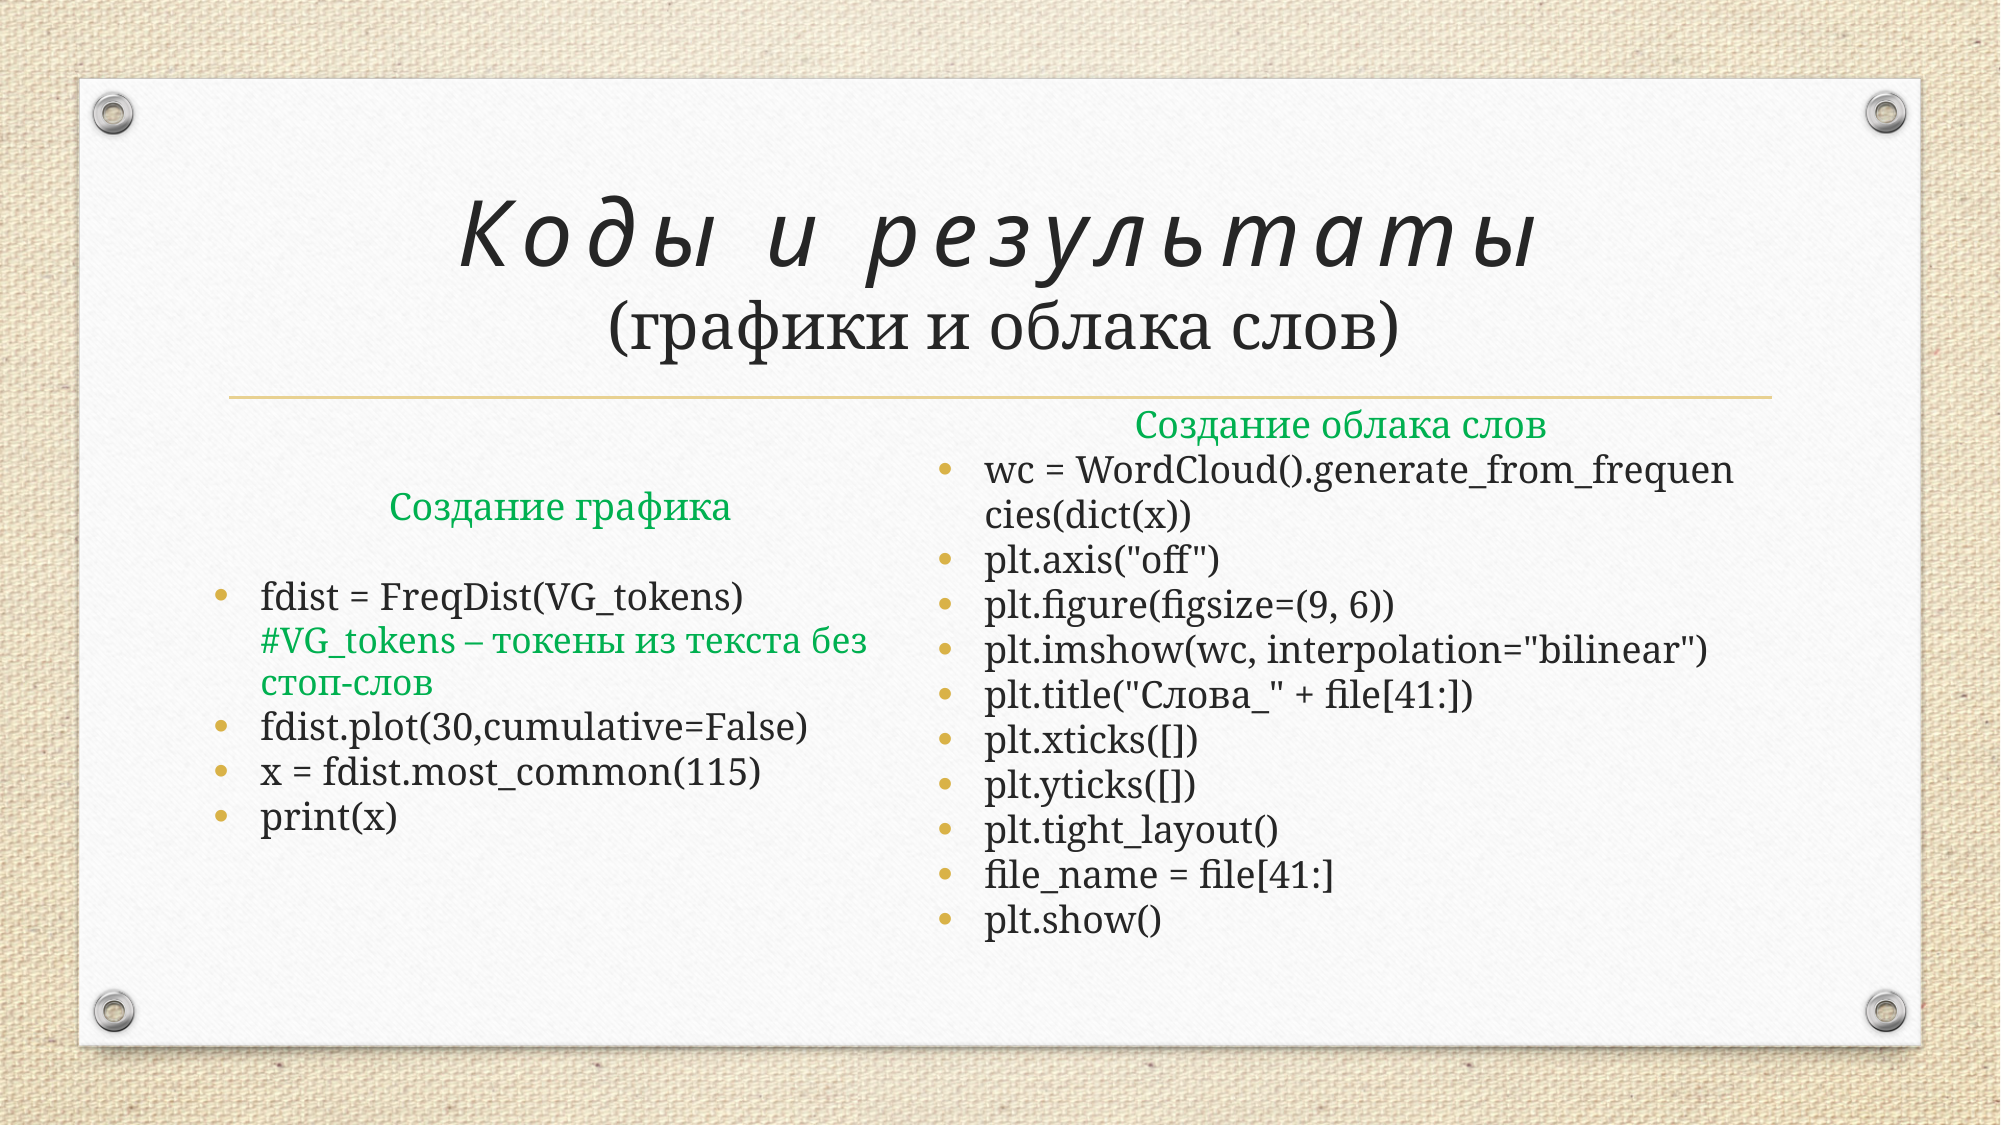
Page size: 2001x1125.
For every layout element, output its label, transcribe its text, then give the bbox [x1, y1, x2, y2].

text_box Создание облака слов wc = WordCloud().generate_from_frequencies(dict(x)) plt.axis("off") plt.figure(figsize=(9, 6)) plt.imshow(wc, interpolation="bilinear") plt.title("Слова_" + file[41:]) plt.xticks([]) plt.yticks([]) plt.tight_layout() file_name = file[41:] plt.show() [922, 393, 1760, 949]
list Создание графика fdist = FreqDist(VG_tokens) #VG_tokens – токены из текста без стоп-слов fdist.plot(30,cumulative=False) x = fdist.most_common(115) print(x) [198, 475, 922, 873]
picture [0, 0, 2001, 1125]
title Коды и результаты (графики и облака слов) [217, 161, 1792, 376]
